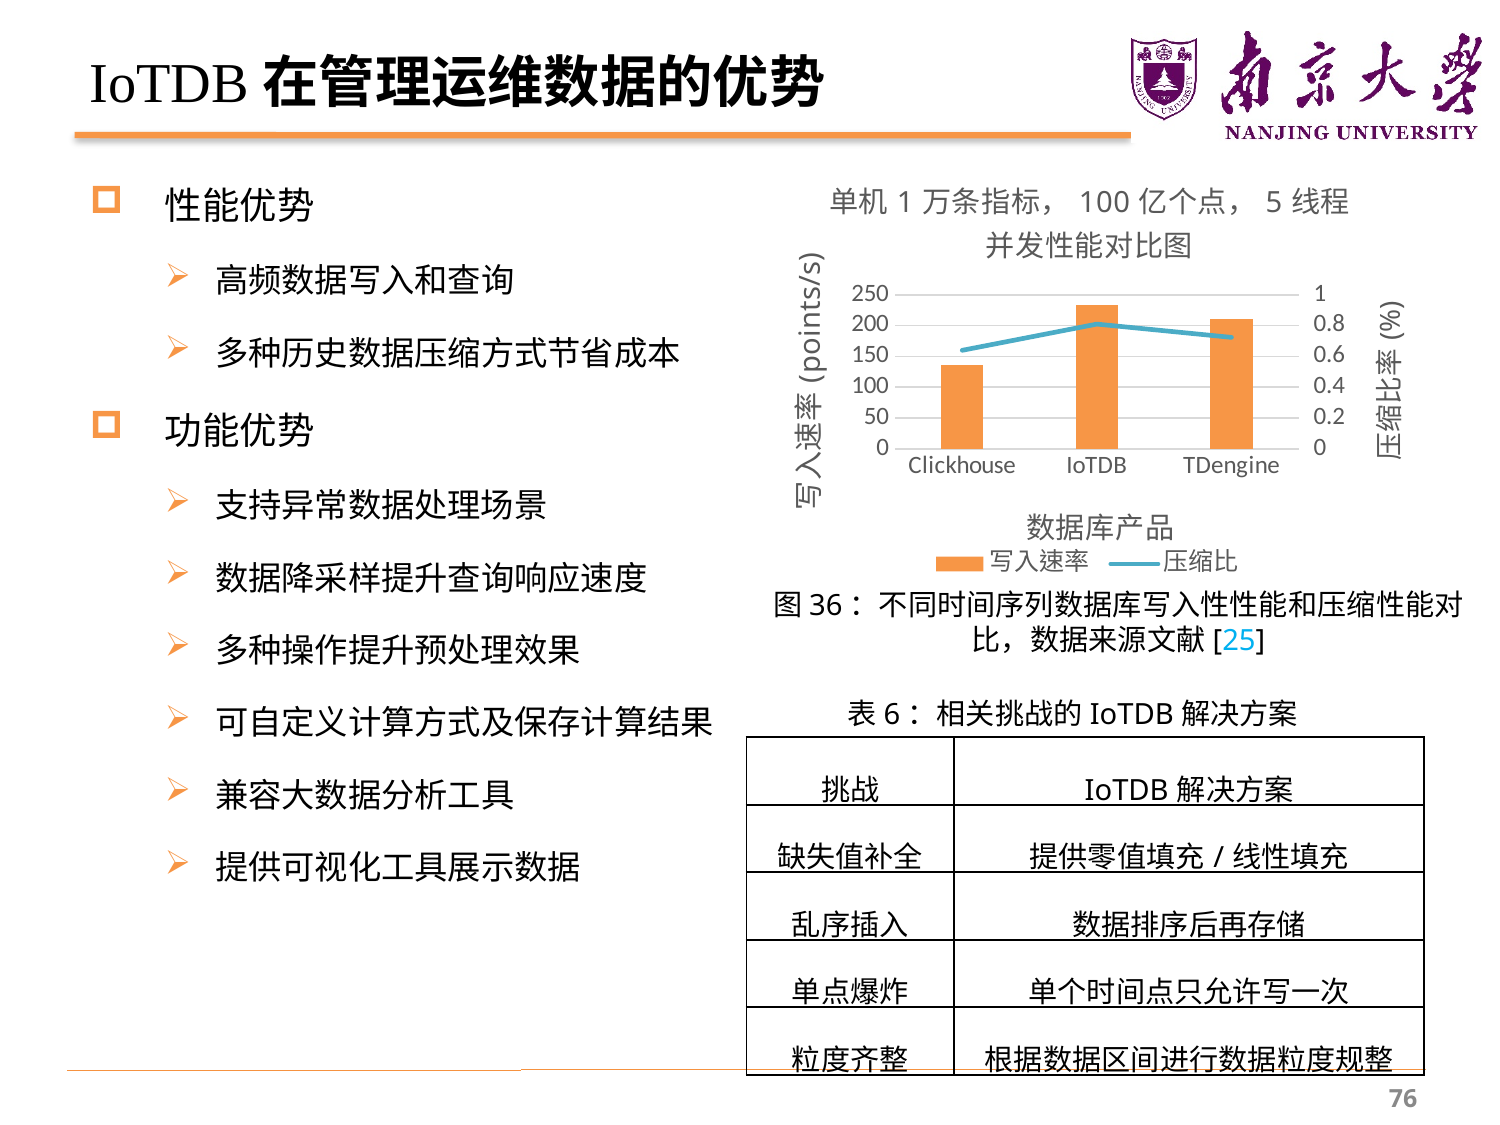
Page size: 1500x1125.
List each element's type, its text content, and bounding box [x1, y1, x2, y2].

slide_number 76 [1375, 1076, 1426, 1123]
table_header 挑战 [747, 738, 953, 804]
table_cell 提供零值填充/线性填充 [955, 806, 1423, 871]
table_cell 数据排序后再存储 [955, 873, 1423, 939]
text_box 表6：相关挑战的IoTDB解决方案 [839, 687, 1340, 738]
table_cell 粒度齐整 [747, 1008, 953, 1074]
table_cell 缺失值补全 [747, 806, 953, 871]
table_cell 根据数据区间进行数据粒度规整 [955, 1008, 1423, 1074]
text_box 图36：不同时间序列数据库写入性性能和压缩性能对比，数据来源文献[25] [746, 578, 1491, 664]
chart [749, 151, 1430, 622]
table_cell 乱序插入 [747, 873, 953, 939]
table_cell 单个时间点只允许写一次 [955, 941, 1423, 1006]
picture [1131, 31, 1482, 143]
table_header IoTDB解决方案 [955, 738, 1423, 804]
title IoTDB在管理运维数据的优势 [75, 39, 1132, 123]
text_box 性能优势 高频数据写入和查询 多种历史数据压缩方式节省成本 功能优势 支持异常数据处理场景 数据降采样提升查询响应速度 多种操作提升预处理效果 可自定义计算方式及保存计算结果 兼容大数据分析工具 提供可视化工具展示数据 [74, 152, 1420, 1067]
table_cell 单点爆炸 [747, 941, 953, 1006]
